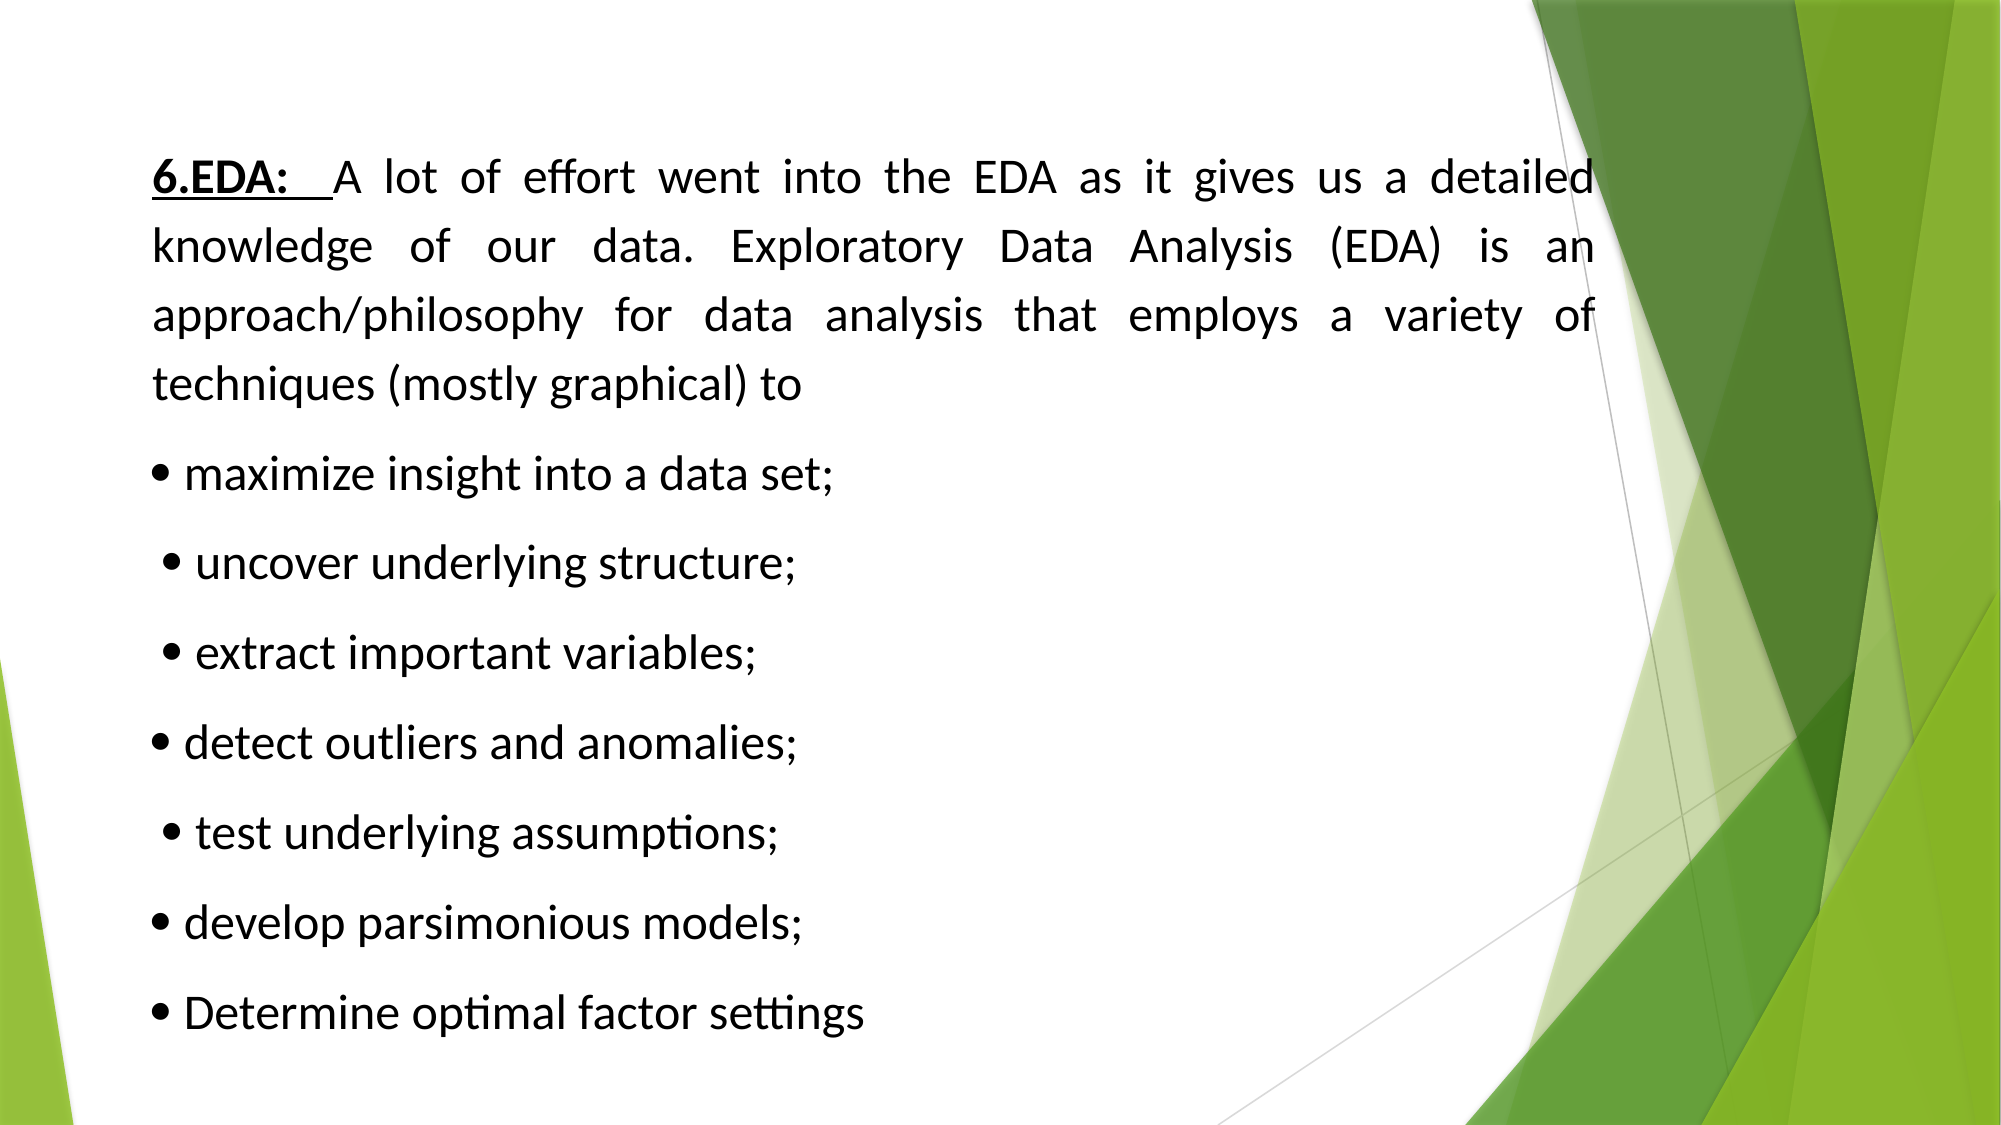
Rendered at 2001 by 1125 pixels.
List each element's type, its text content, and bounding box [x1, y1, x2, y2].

text_box 6.EDA: A lot of effort went into the EDA as it gives us a detailed knowledge of our data. Exploratory Data Analysis (EDA) is an approach/philosophy for data analysis that employs a variety of techniques (mostly graphical) to  maximize insight into a data set;  uncover underlying structure;  extract important variables;  detect outliers and anomalies;  test underlying assumptions;  develop parsimonious models;  Determine optimal factor settings [99, 127, 1611, 1113]
